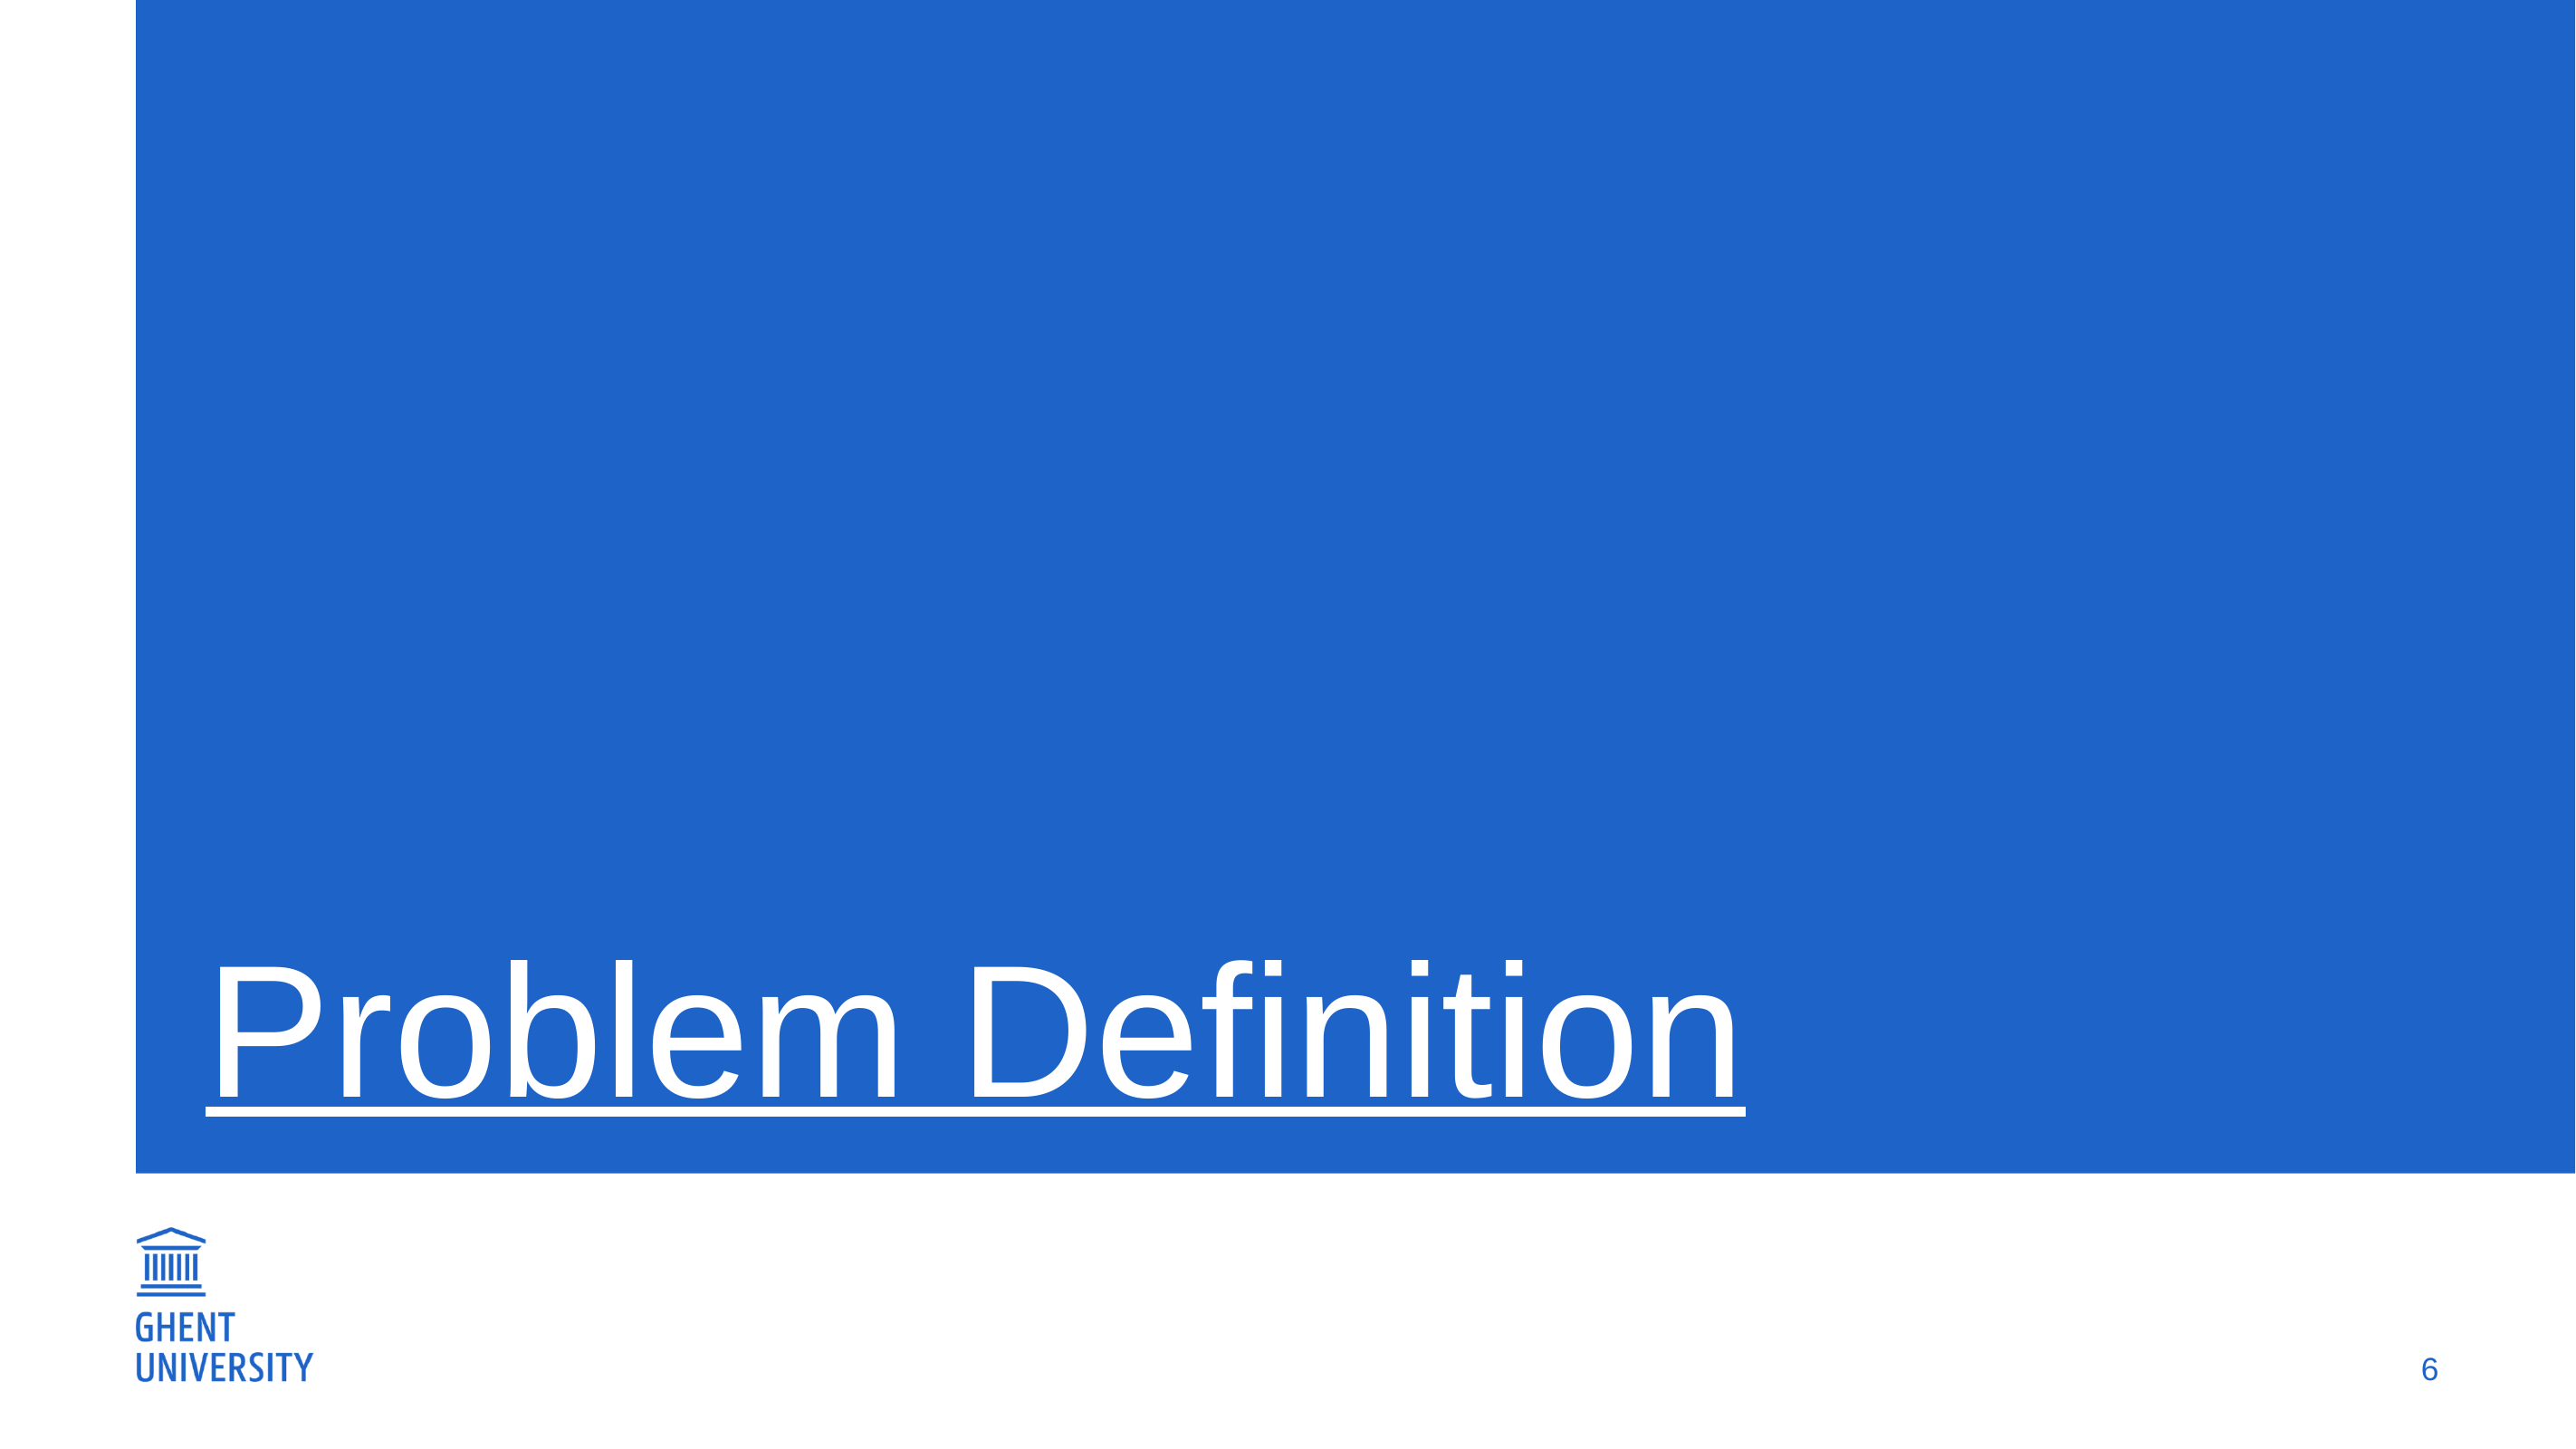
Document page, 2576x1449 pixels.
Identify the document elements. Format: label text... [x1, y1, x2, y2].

title Problem Definition [191, 482, 2447, 1142]
picture [68, 1175, 411, 1449]
slide_number 6 [2315, 1329, 2453, 1407]
